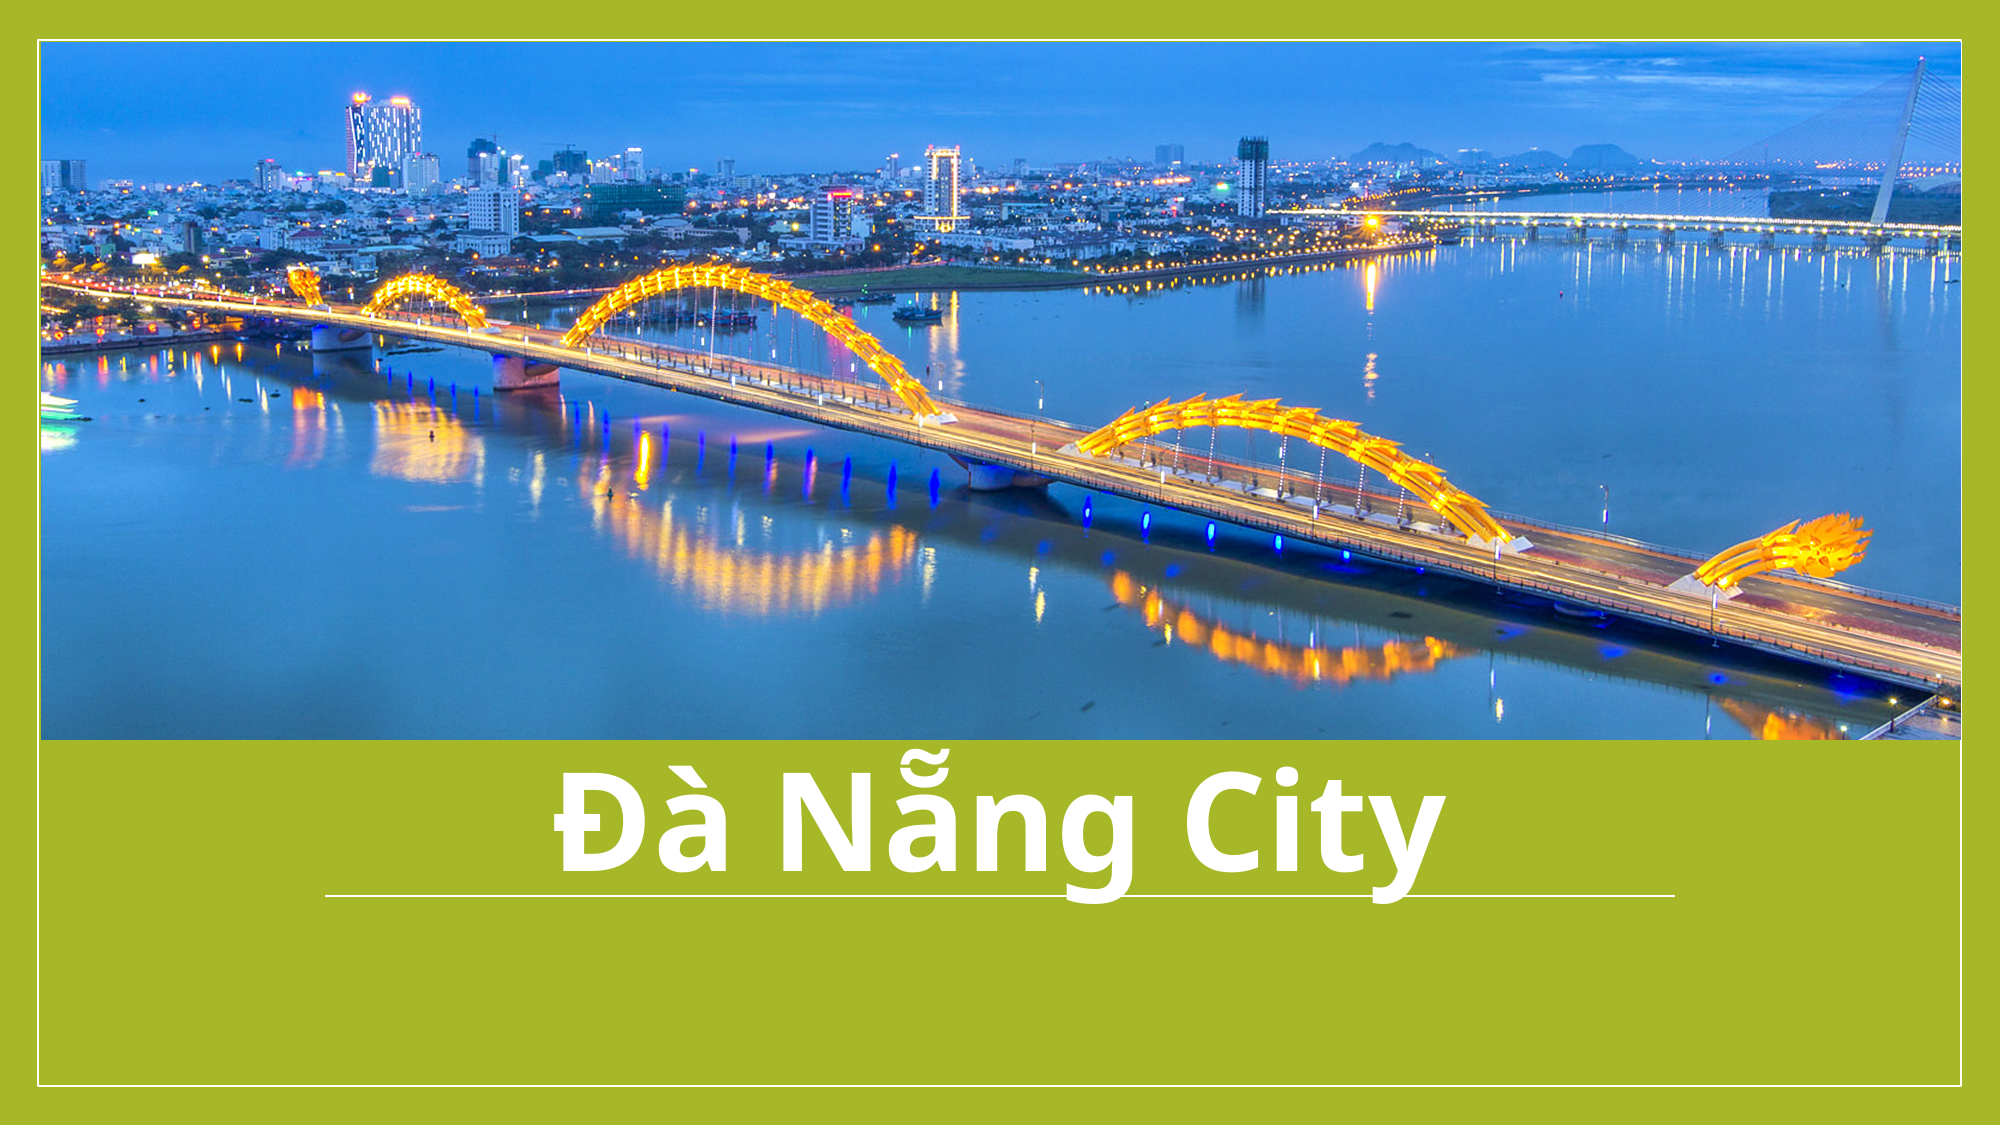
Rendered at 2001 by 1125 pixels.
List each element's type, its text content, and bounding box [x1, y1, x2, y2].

picture [40, 41, 1961, 741]
title Đà Nẵng City [182, 752, 1818, 908]
